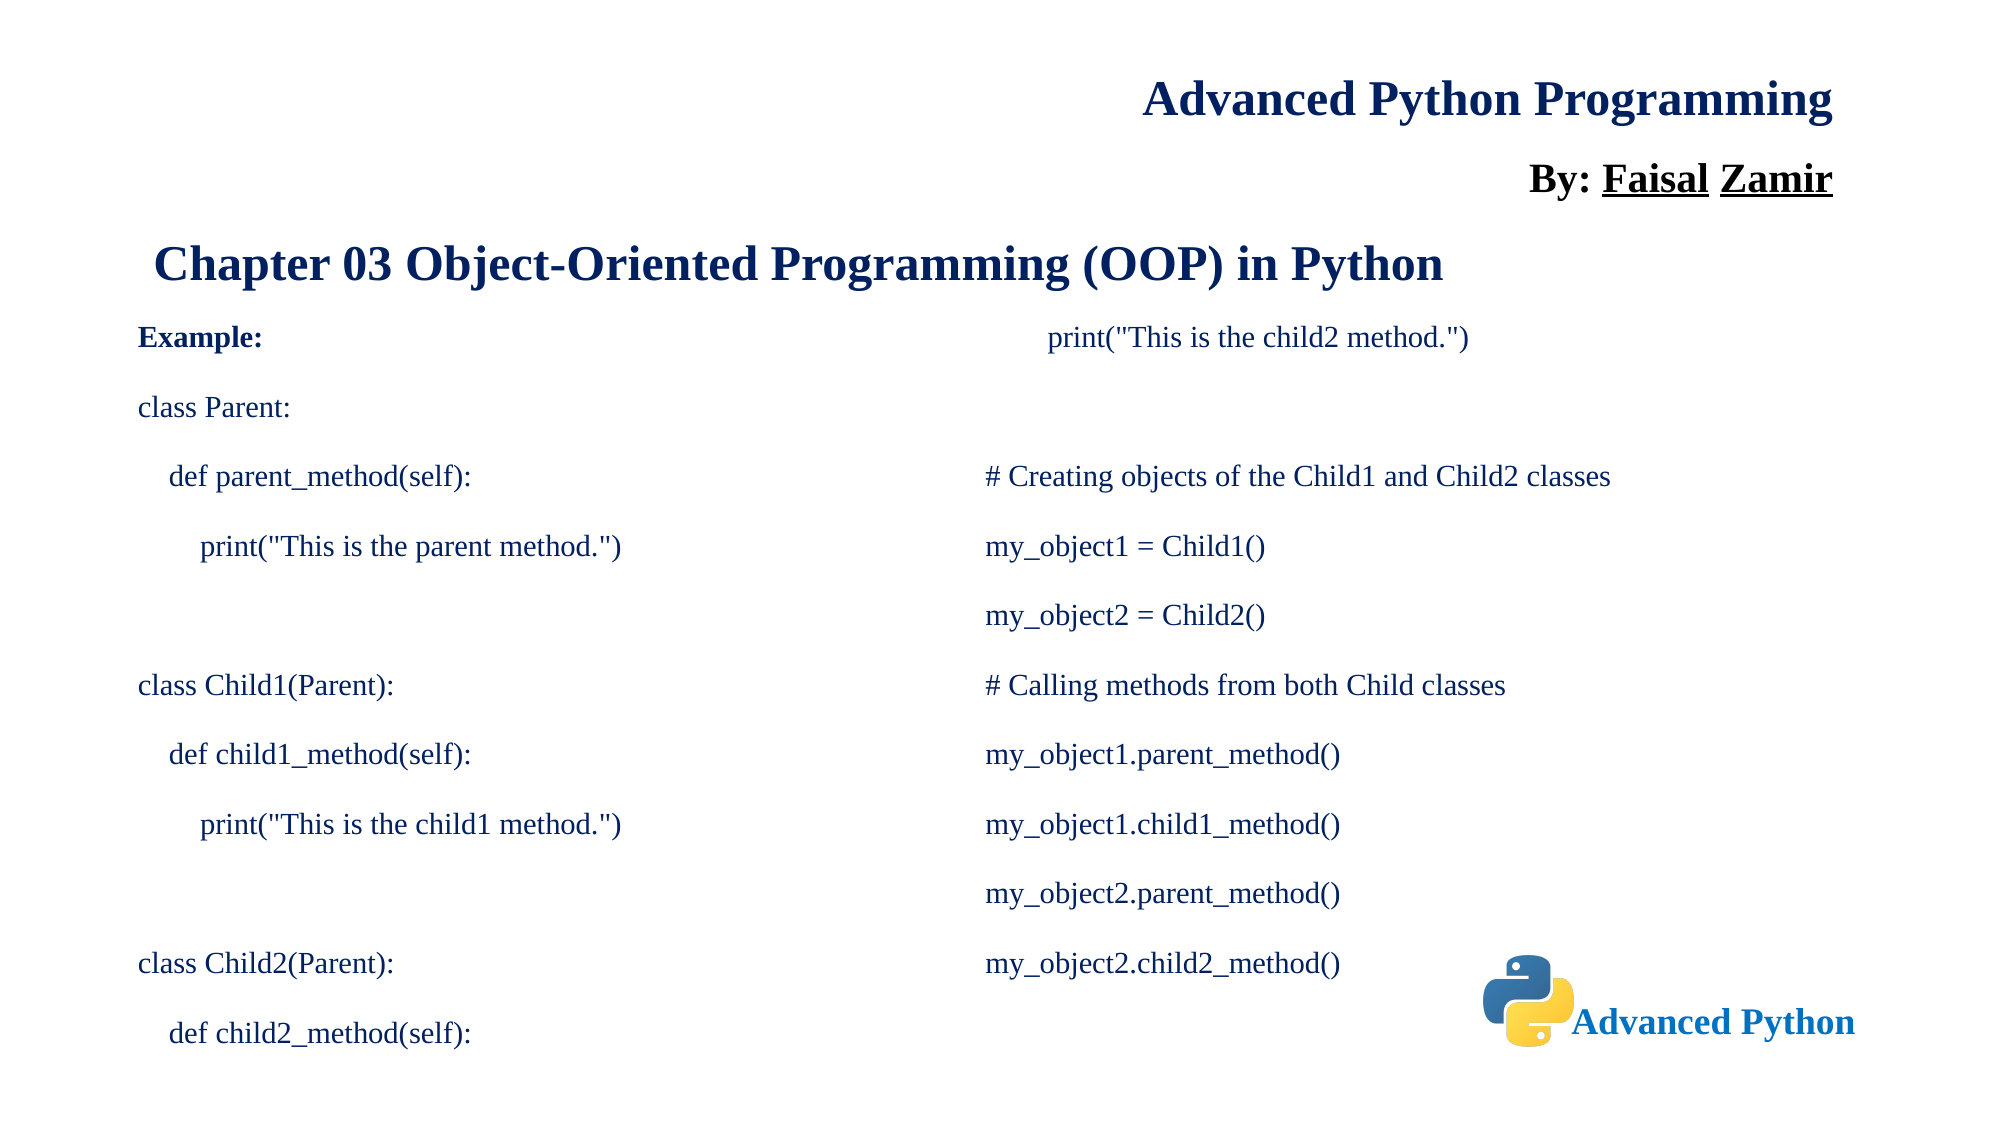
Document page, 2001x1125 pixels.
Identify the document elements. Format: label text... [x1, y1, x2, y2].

list Example: class Parent: def parent_method(self): print("This is the parent method.") class Child1(Parent): def child1_method(self): print("This is the child1 method.") class Child2(Parent): def child2_method(self): print("This is the child2 method.") # Creating objects of the Child1 and Child2 classes my_object1 = Child1() my_object2 = Child2() # Calling methods from both Child classes my_object1.parent_method() my_object1.child1_method() my_object2.parent_method() my_object2.child2_method() [122, 291, 1848, 1062]
text_box Advanced Python Programming By: Faisal Zamir Chapter 03 Object-Oriented Programming (OOP) in Python [138, 53, 1849, 273]
picture [1483, 955, 1574, 1047]
text_box Advanced Python [1465, 955, 1971, 1062]
